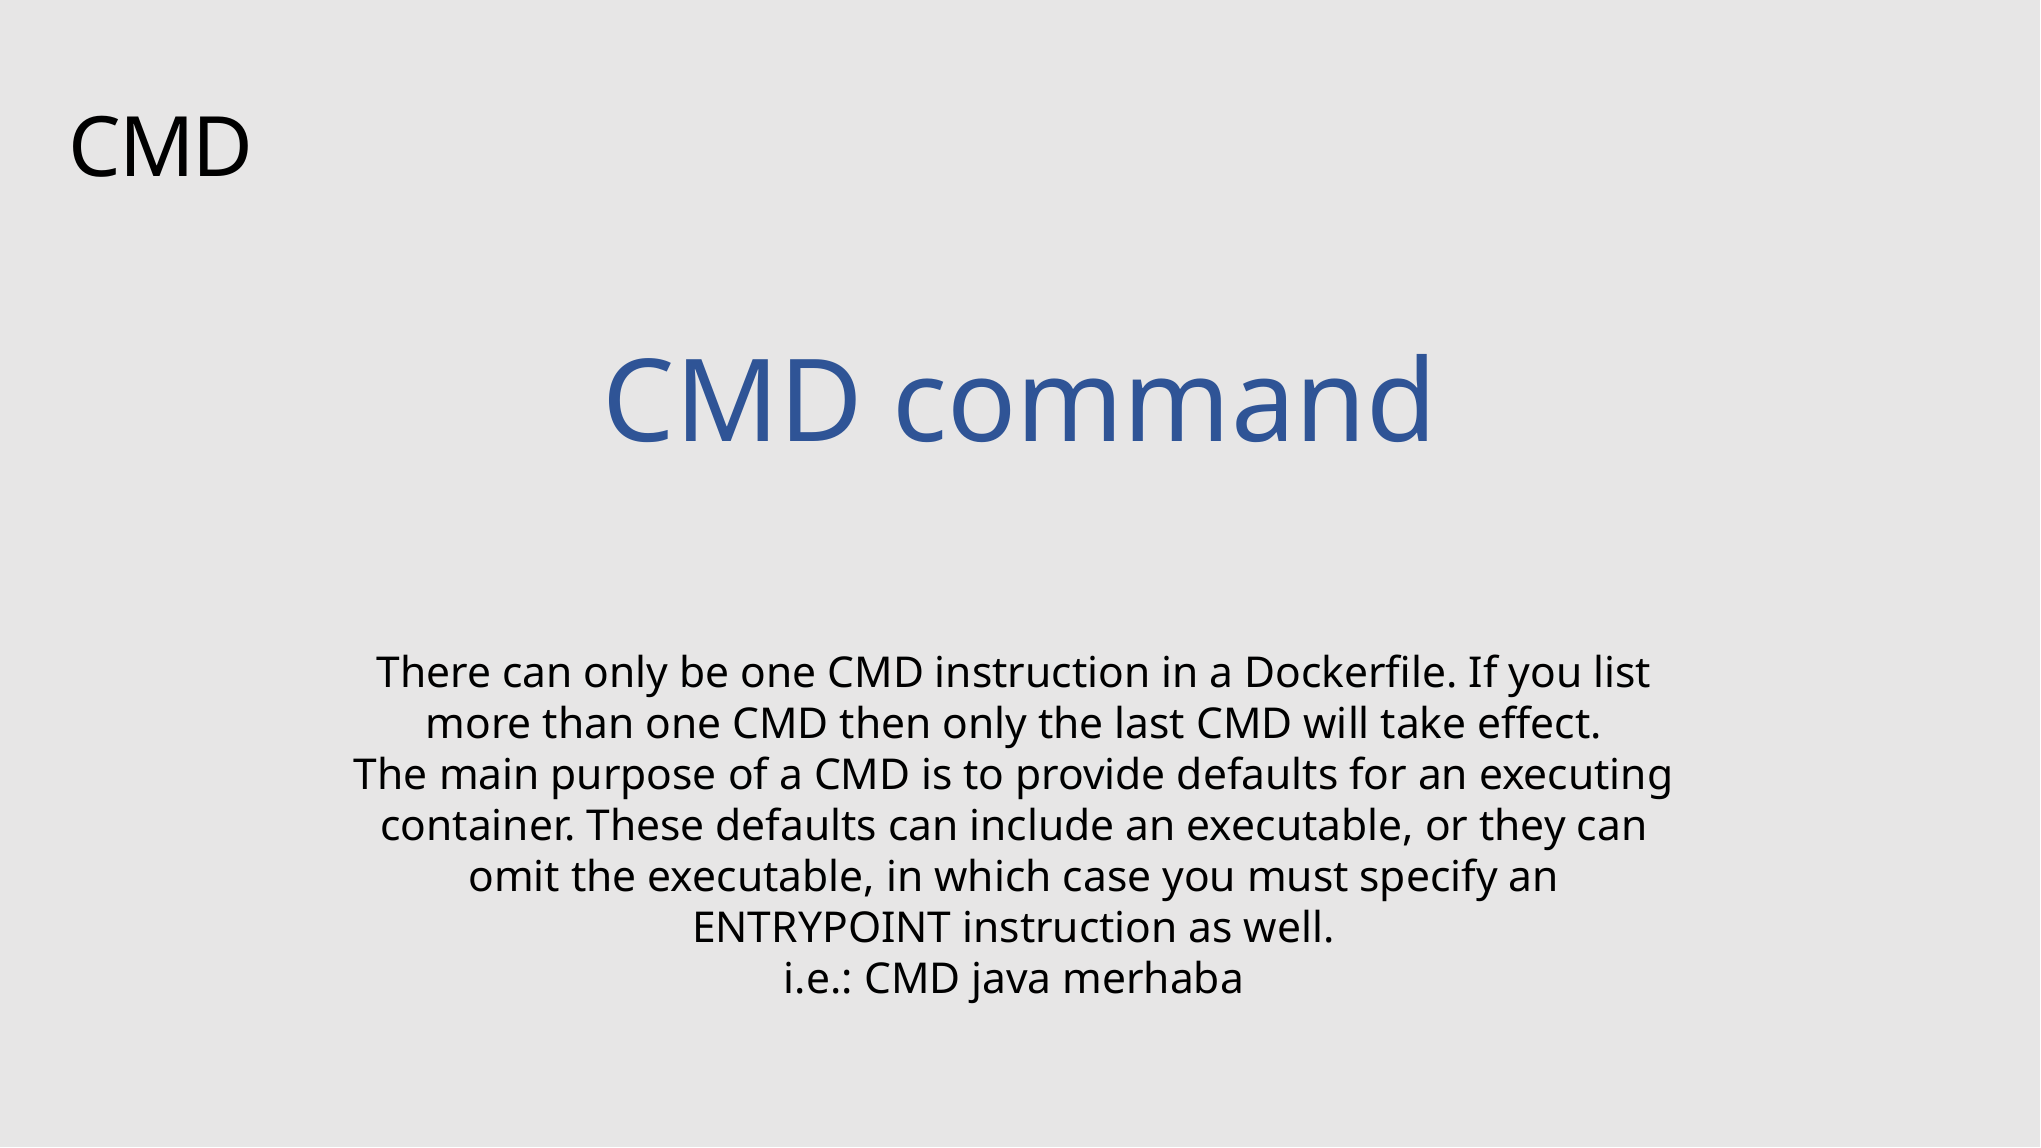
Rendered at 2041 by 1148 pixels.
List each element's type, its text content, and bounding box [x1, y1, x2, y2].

text_box CMD command [587, 318, 1453, 472]
title CMD [45, 73, 1996, 225]
text_box There can only be one CMD instruction in a Dockerfile. If you list more than one CMD then only the last CMD will take effect. The main purpose of a CMD is to provide defaults for an executing container. These defaults can include an executable, or they can omit the executable, in which case you must specify an ENTRYPOINT instruction as well. i.e.: CMD java merhaba [318, 637, 1709, 1010]
